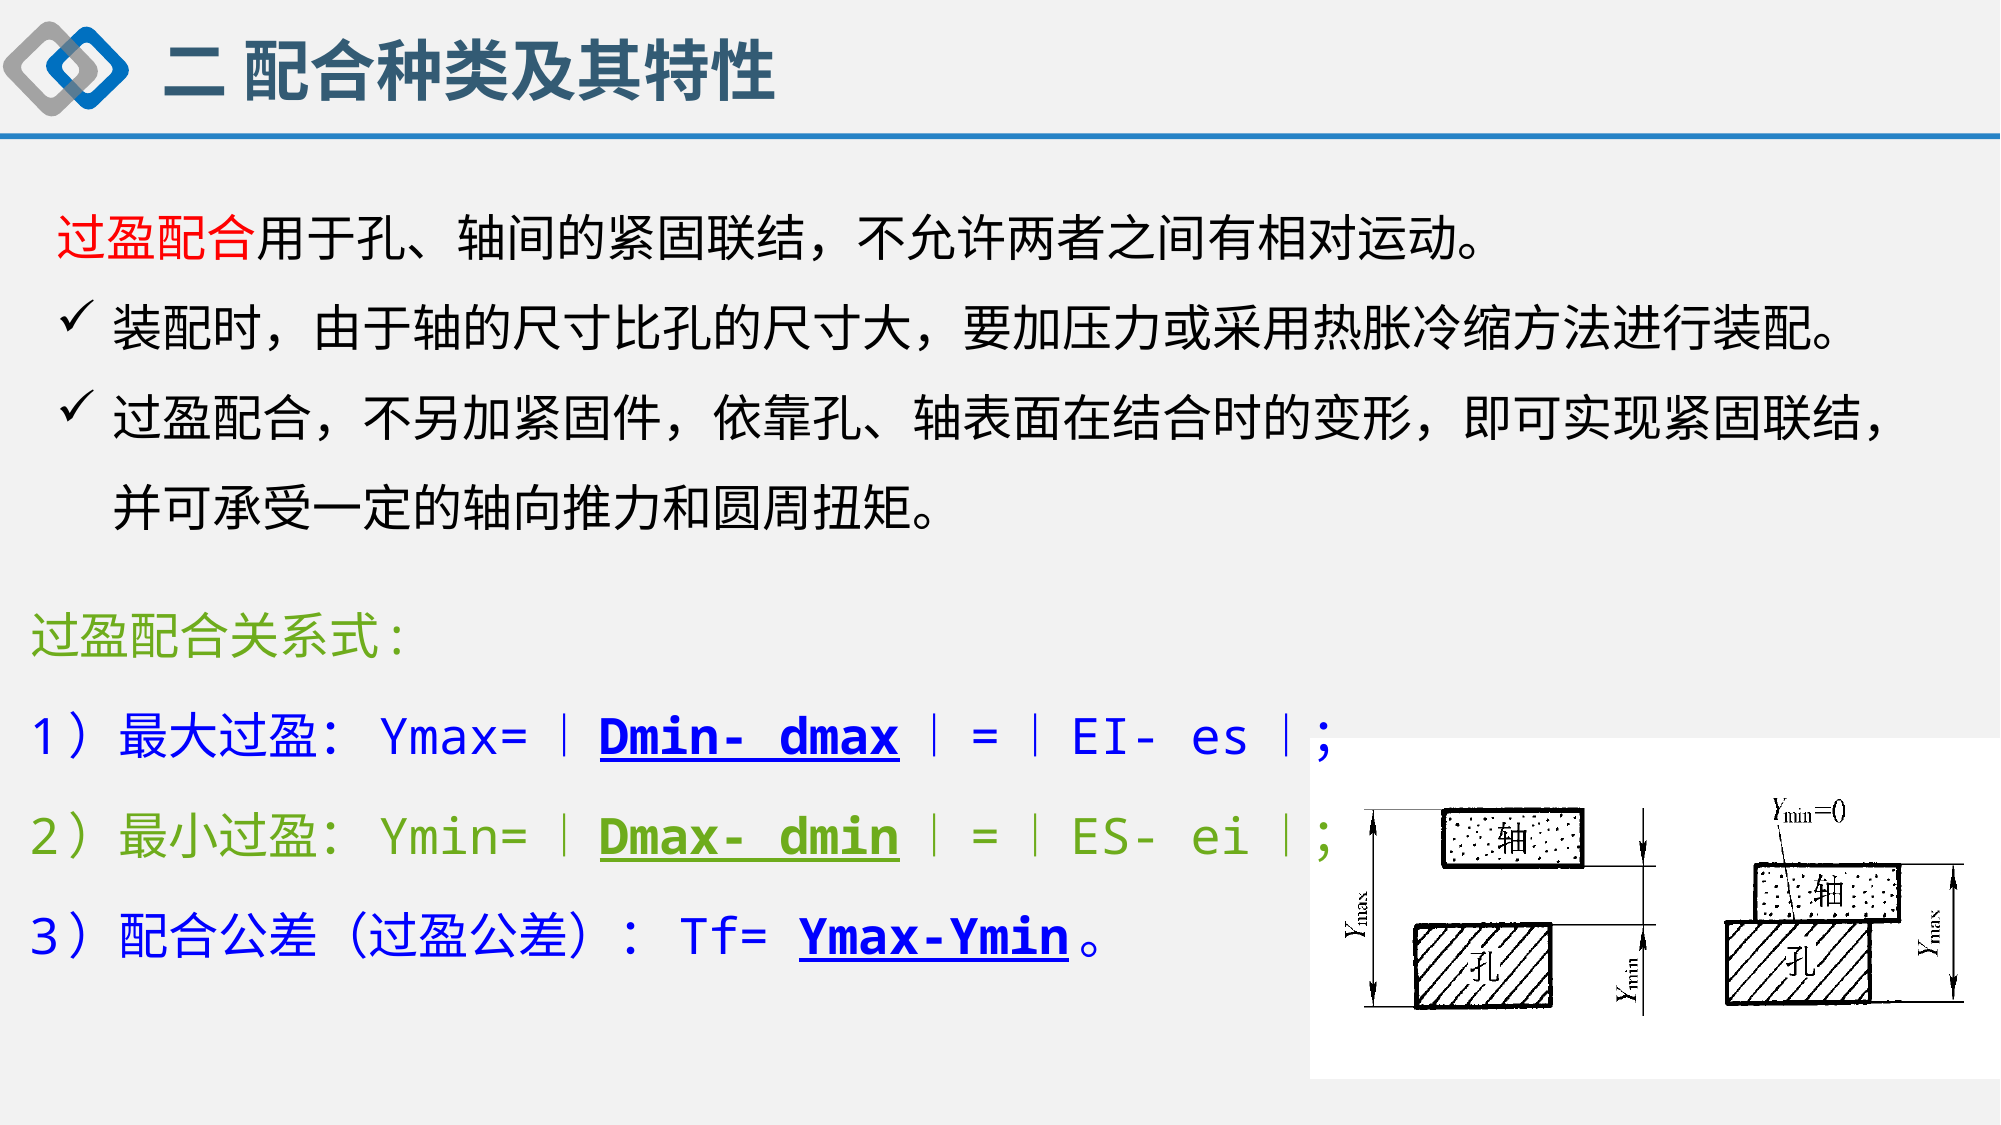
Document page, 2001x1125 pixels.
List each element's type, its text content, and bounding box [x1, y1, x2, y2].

text_box 二 配合种类及其特性 [146, 0, 1038, 144]
list 过盈配合关系式: 1）最大过盈：Ymax=︱Dmin- dmax︱=︱EI- es︱； 2）最小过盈：Ymin=︱Dmax- dmin︱=︱ES- ei︱； 3）配合公差（过盈公差）：Tf= Ymax-Ymin。 [0, 566, 1377, 1125]
text_box 过盈配合用于孔、轴间的紧固联结，不允许两者之间有相对运动。 装配时，由于轴的尺寸比孔的尺寸大，要加压力或采用热胀冷缩方法进行装配。 过盈配合，不另加紧固件，依靠孔、轴表面在结合时的变形，即可实现紧固联结，并可承受一定的轴向推力和圆周扭矩。 [41, 169, 1895, 545]
picture [1310, 0, 2001, 1125]
